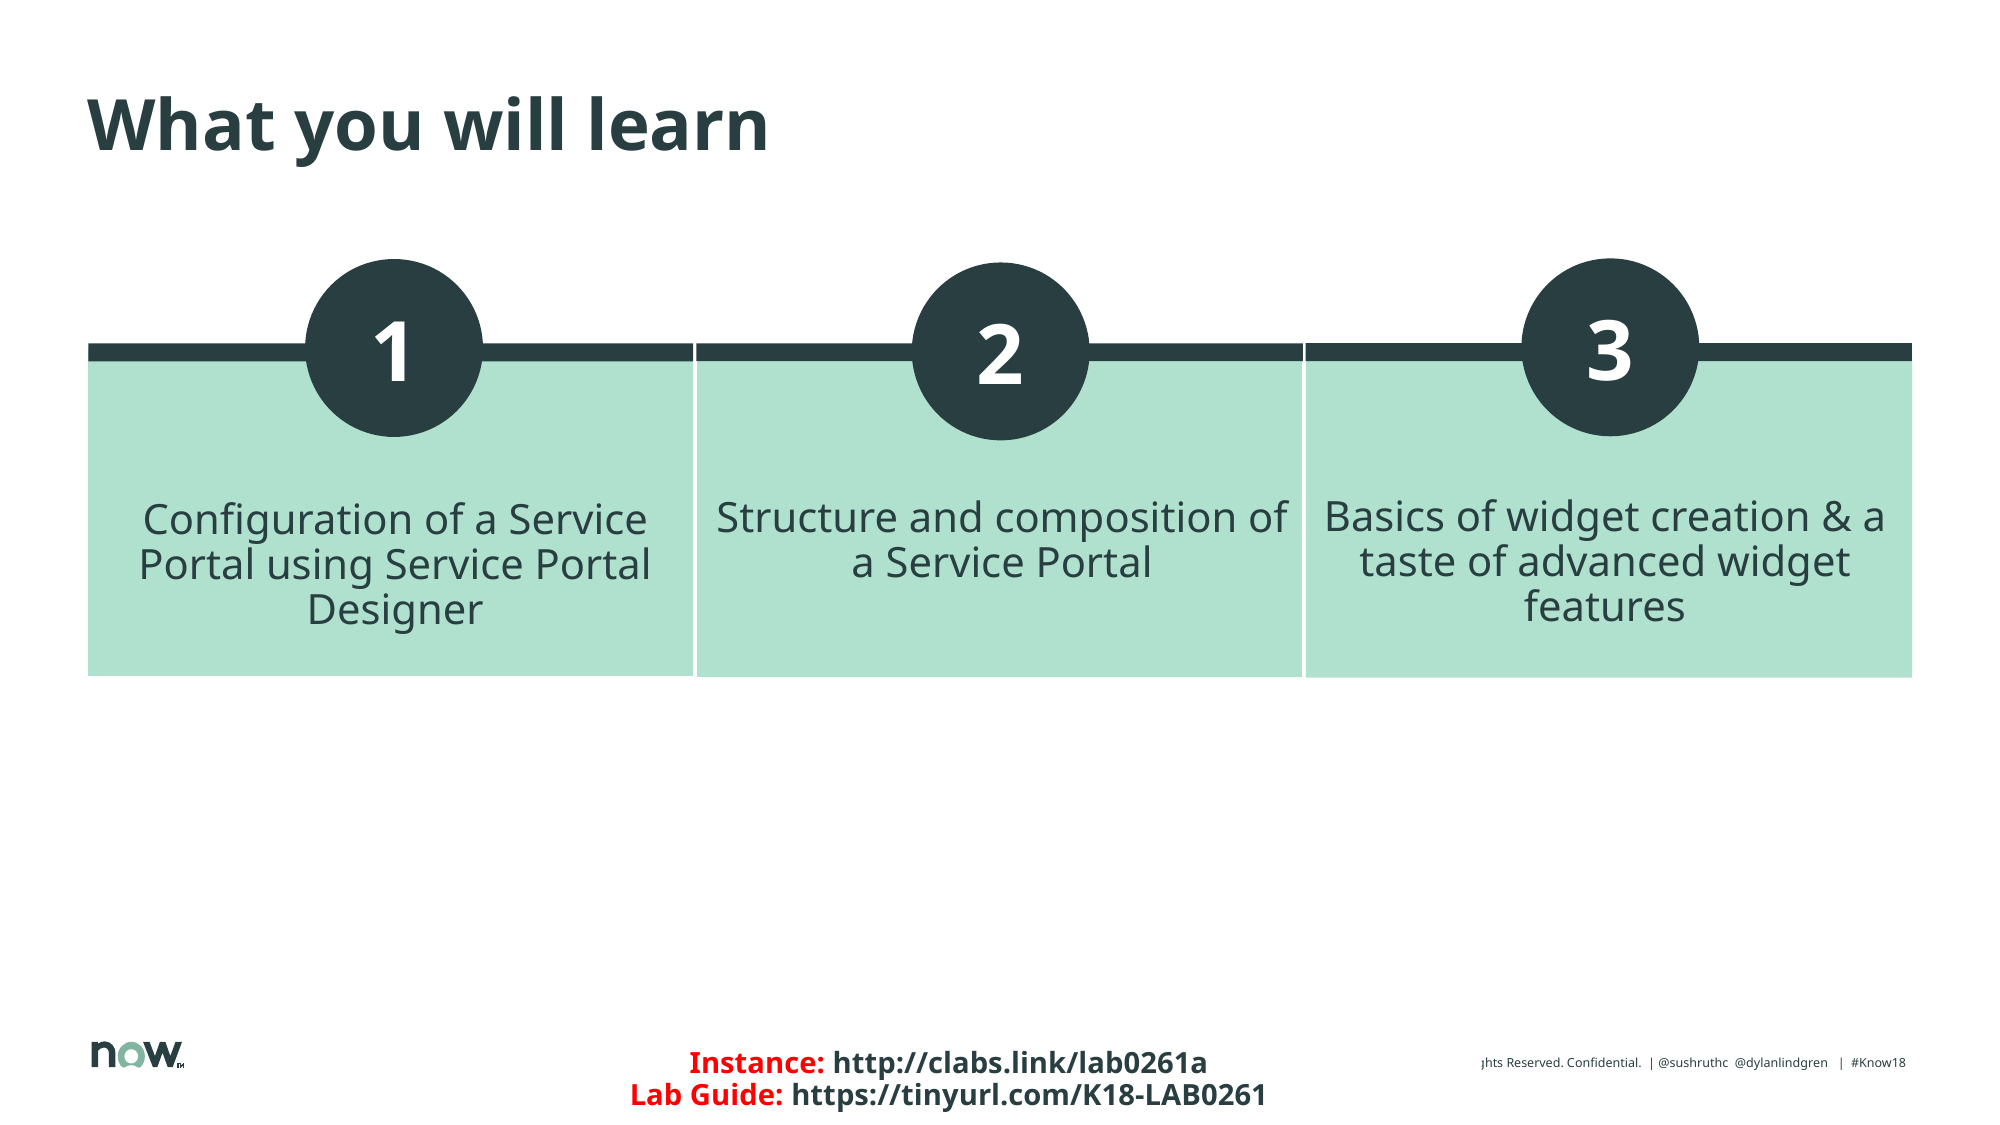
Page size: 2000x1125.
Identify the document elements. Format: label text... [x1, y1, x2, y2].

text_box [86, 258, 1913, 678]
title What you will learn [72, 56, 1908, 166]
